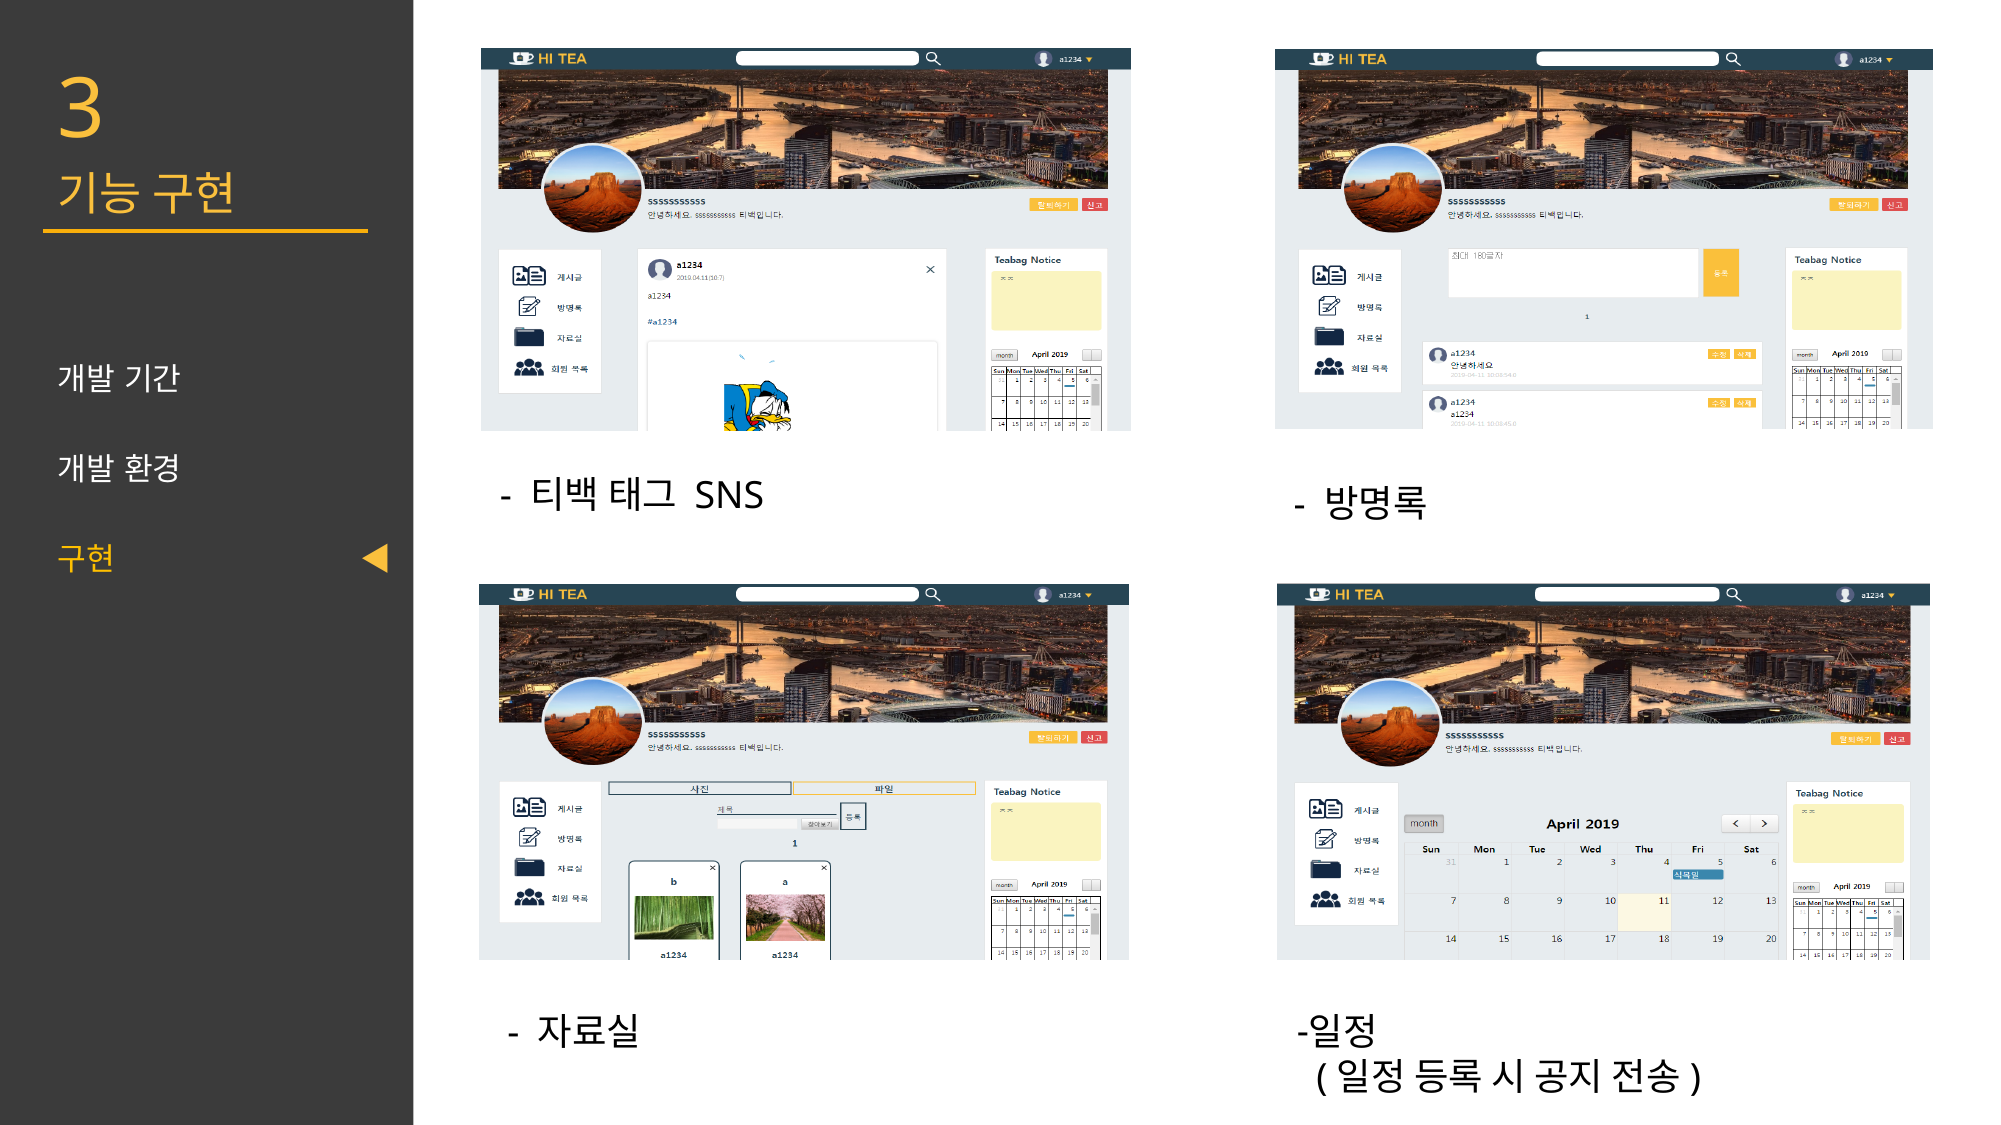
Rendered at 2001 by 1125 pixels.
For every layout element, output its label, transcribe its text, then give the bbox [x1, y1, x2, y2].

text_box - 방명록 [1278, 472, 1443, 533]
picture [1276, 583, 1930, 961]
picture [481, 48, 1131, 431]
text_box - 자료실 [492, 1000, 657, 1061]
text_box - 티백 태그 SNS [484, 463, 780, 524]
picture [1275, 49, 1933, 429]
picture [479, 584, 1129, 960]
text_box 3 기능 구현 개발 기간 개발 환경 구현 ◀ [42, 26, 407, 644]
text_box [0, 0, 414, 1125]
text_box 일정 (일정 등록 시 공지 전송) [1281, 1000, 1717, 1106]
